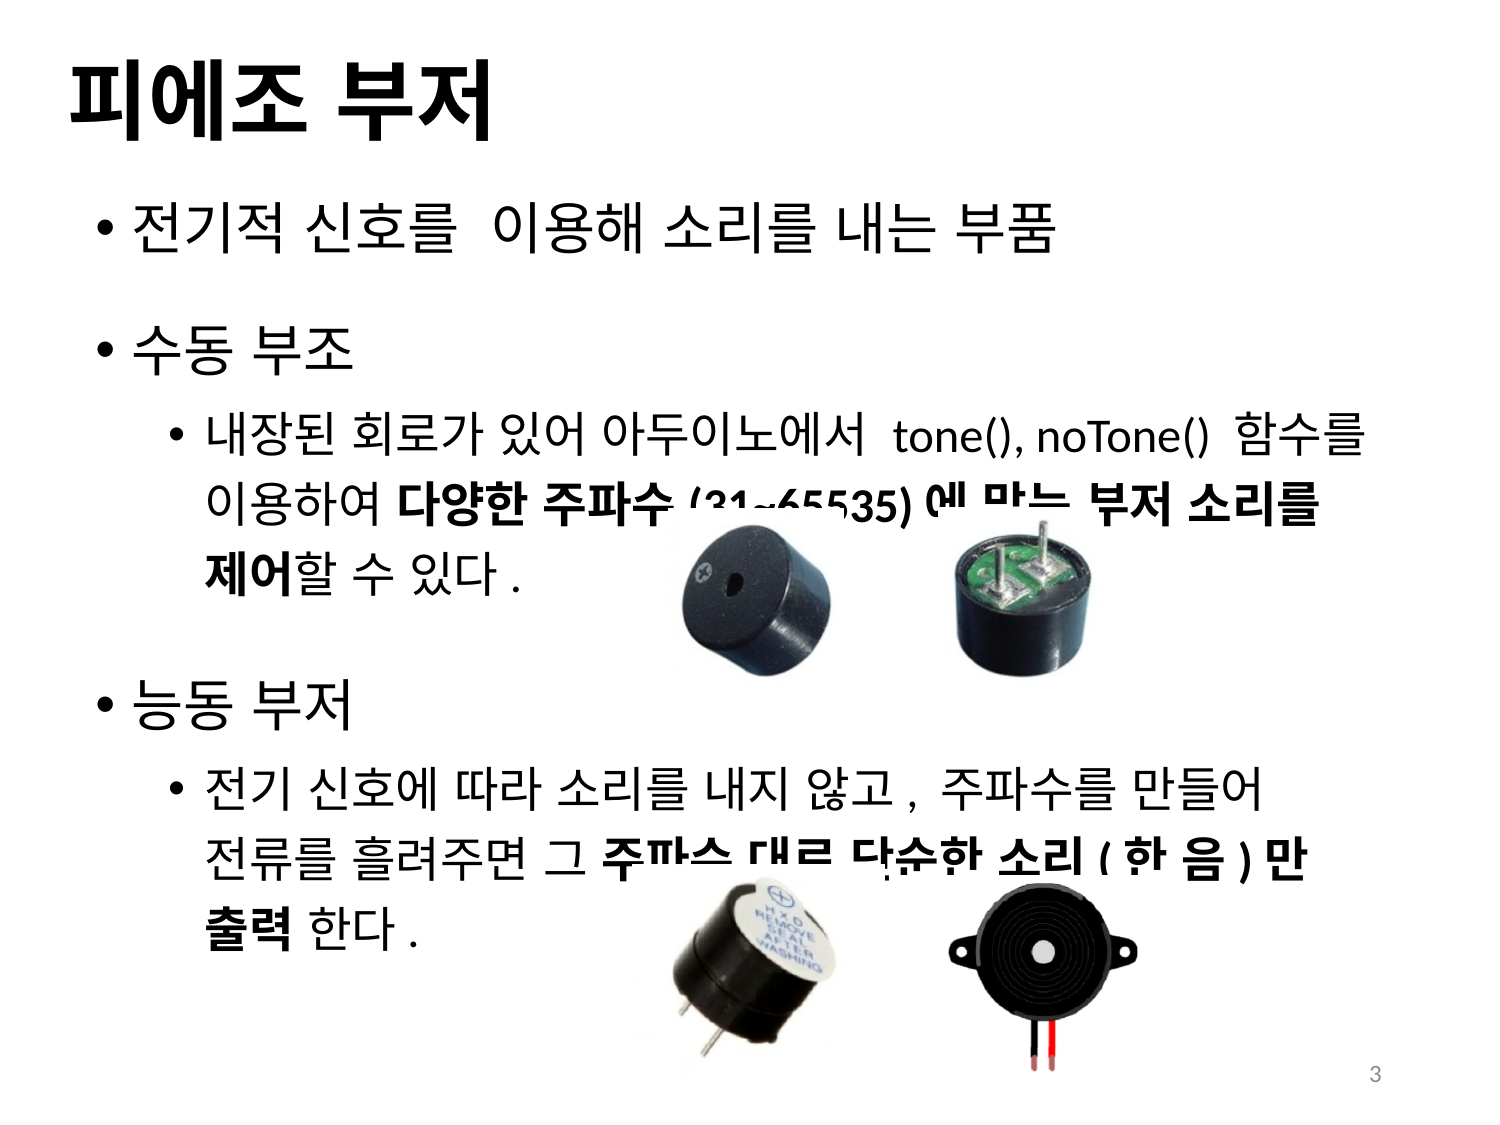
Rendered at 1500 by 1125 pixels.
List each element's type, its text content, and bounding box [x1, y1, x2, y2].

picture [668, 508, 844, 688]
text_box 전기적 신호를 이용해 소리를 내는 부품 수동 부조 내장된 회로가 있어 아두이노에서 tone(), noTone() 함수를 이용하여 다양한 주파수(31~65535)에 맞는 부저 소리를 제어할 수 있다. 능동 부저 전기 신호에 따라 소리를 내지 않고, 주파수를 만들어 전류를 흘려주면 그 주파수 대로 단순한 소리(한 음)만 출력 한다. [80, 151, 1420, 968]
text_box 피에조 부저 [53, 50, 1347, 161]
picture [938, 507, 1099, 688]
picture [632, 864, 885, 1091]
picture [900, 875, 1179, 1086]
slide_number 3 [1059, 1042, 1397, 1103]
